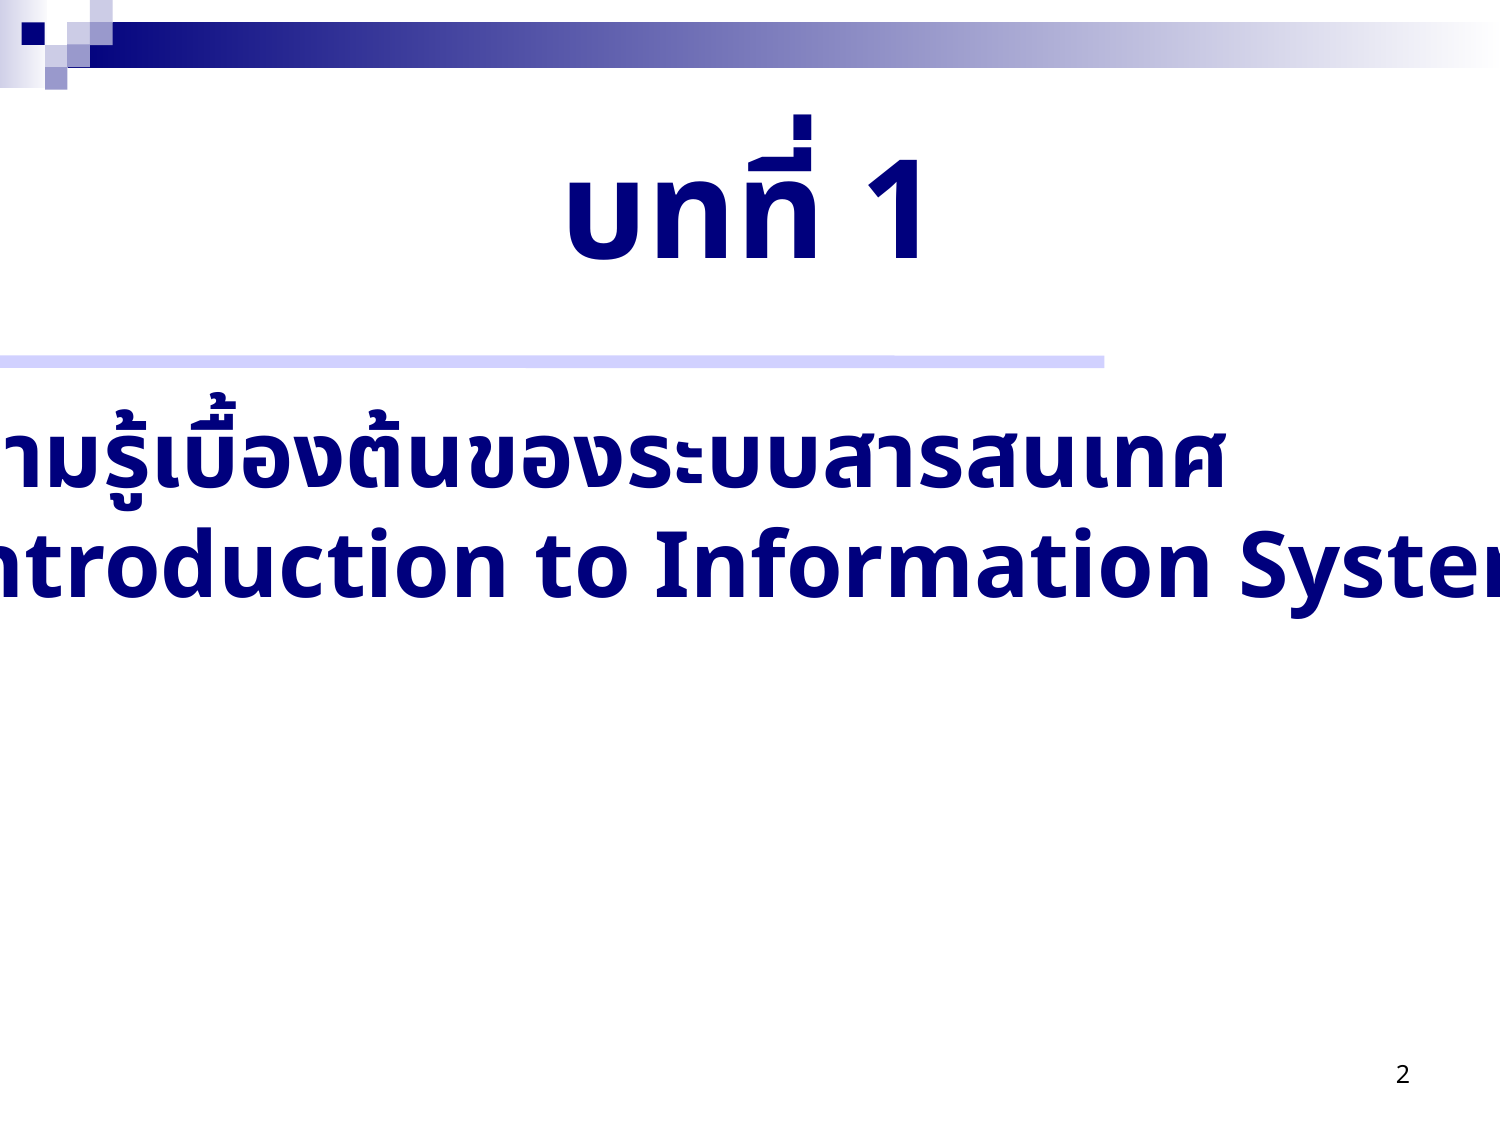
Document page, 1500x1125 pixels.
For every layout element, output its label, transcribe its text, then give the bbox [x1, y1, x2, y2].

text_box ความรู้เบื้องต้นของระบบสารสนเทศ (Introduction to Information System) [0, 388, 1500, 623]
slide_number 2 [1074, 1024, 1426, 1101]
text_box บทที่ 1 [545, 113, 955, 294]
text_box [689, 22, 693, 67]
